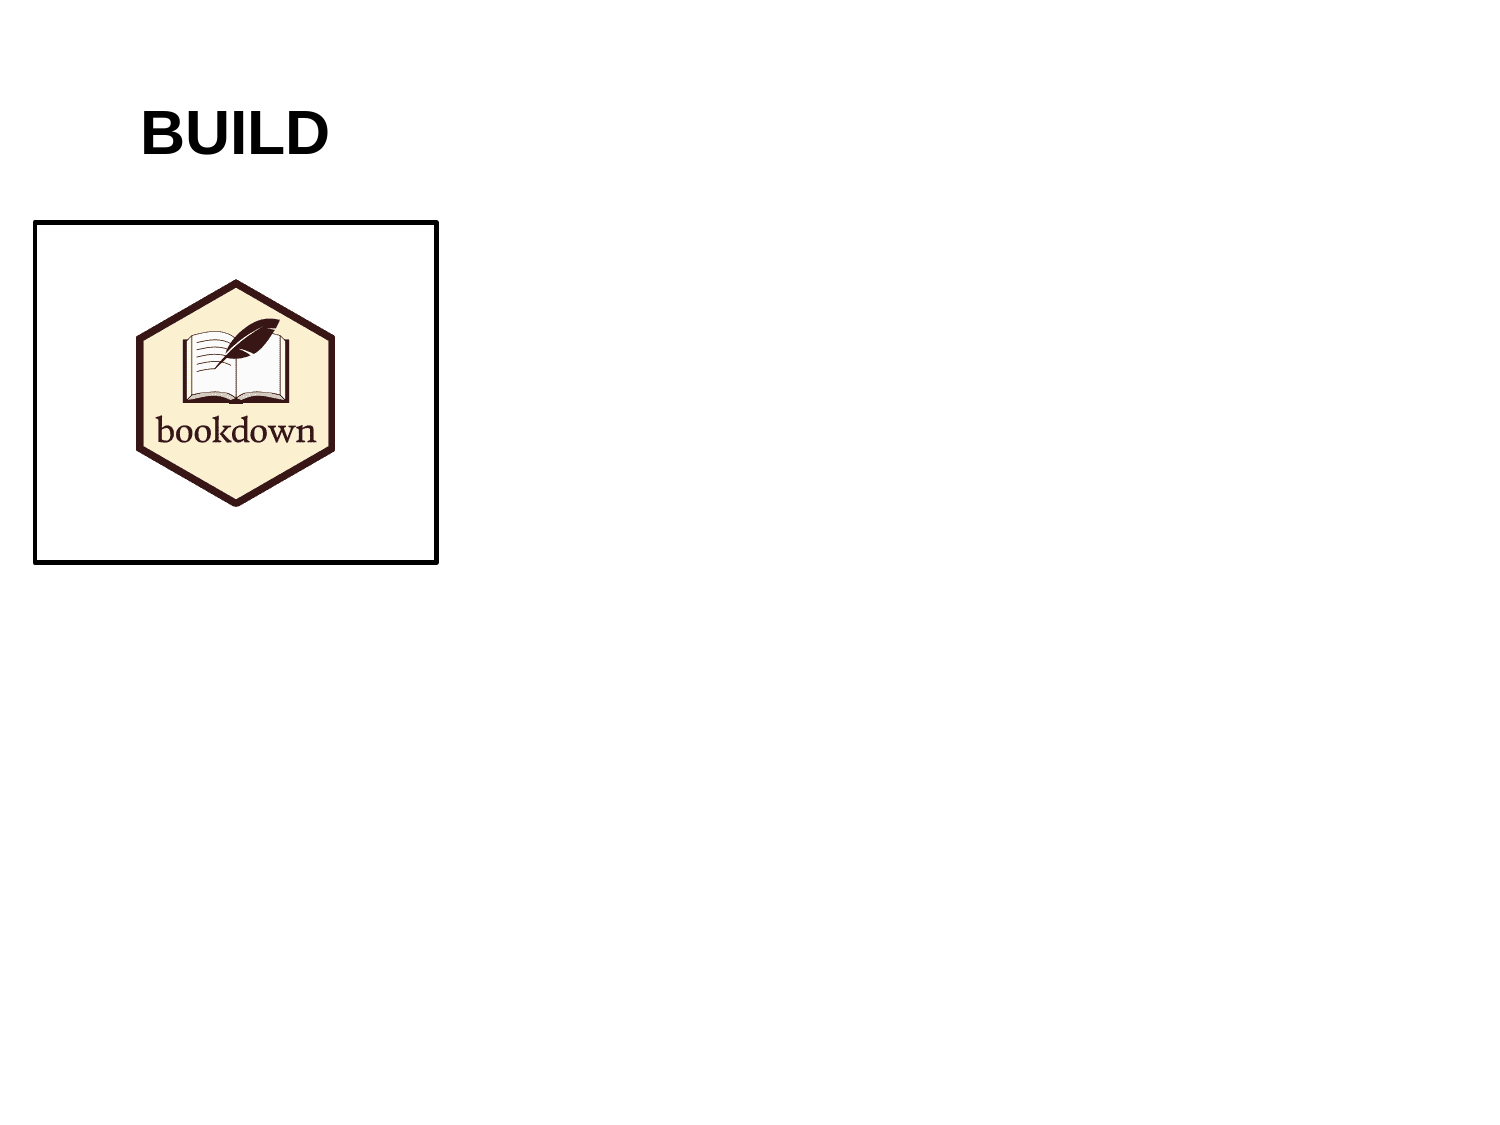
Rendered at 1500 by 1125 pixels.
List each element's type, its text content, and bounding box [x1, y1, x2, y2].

picture [136, 278, 335, 507]
text_box [34, 222, 437, 563]
text_box BUILD [103, 76, 368, 196]
